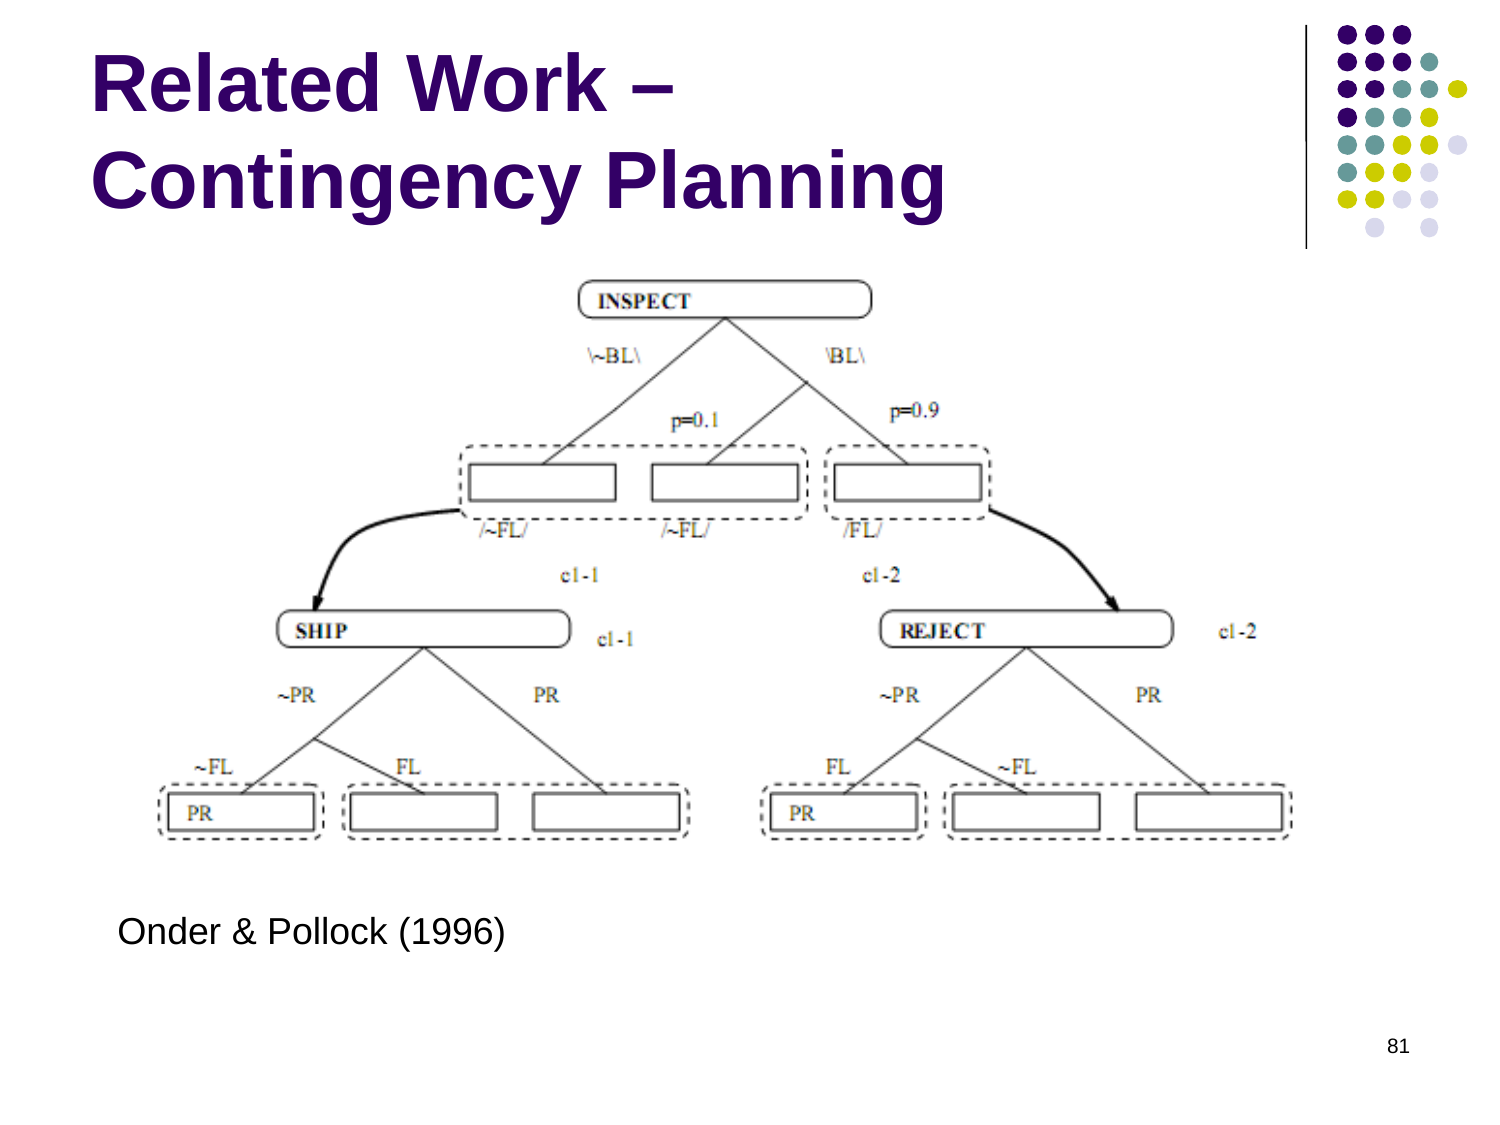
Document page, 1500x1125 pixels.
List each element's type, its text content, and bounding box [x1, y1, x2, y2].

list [74, 249, 1412, 889]
title Related Work – Contingency Planning [75, 20, 1313, 233]
text_box Onder & Pollock (1996) [102, 899, 522, 960]
slide_number 81 [1074, 1024, 1426, 1101]
